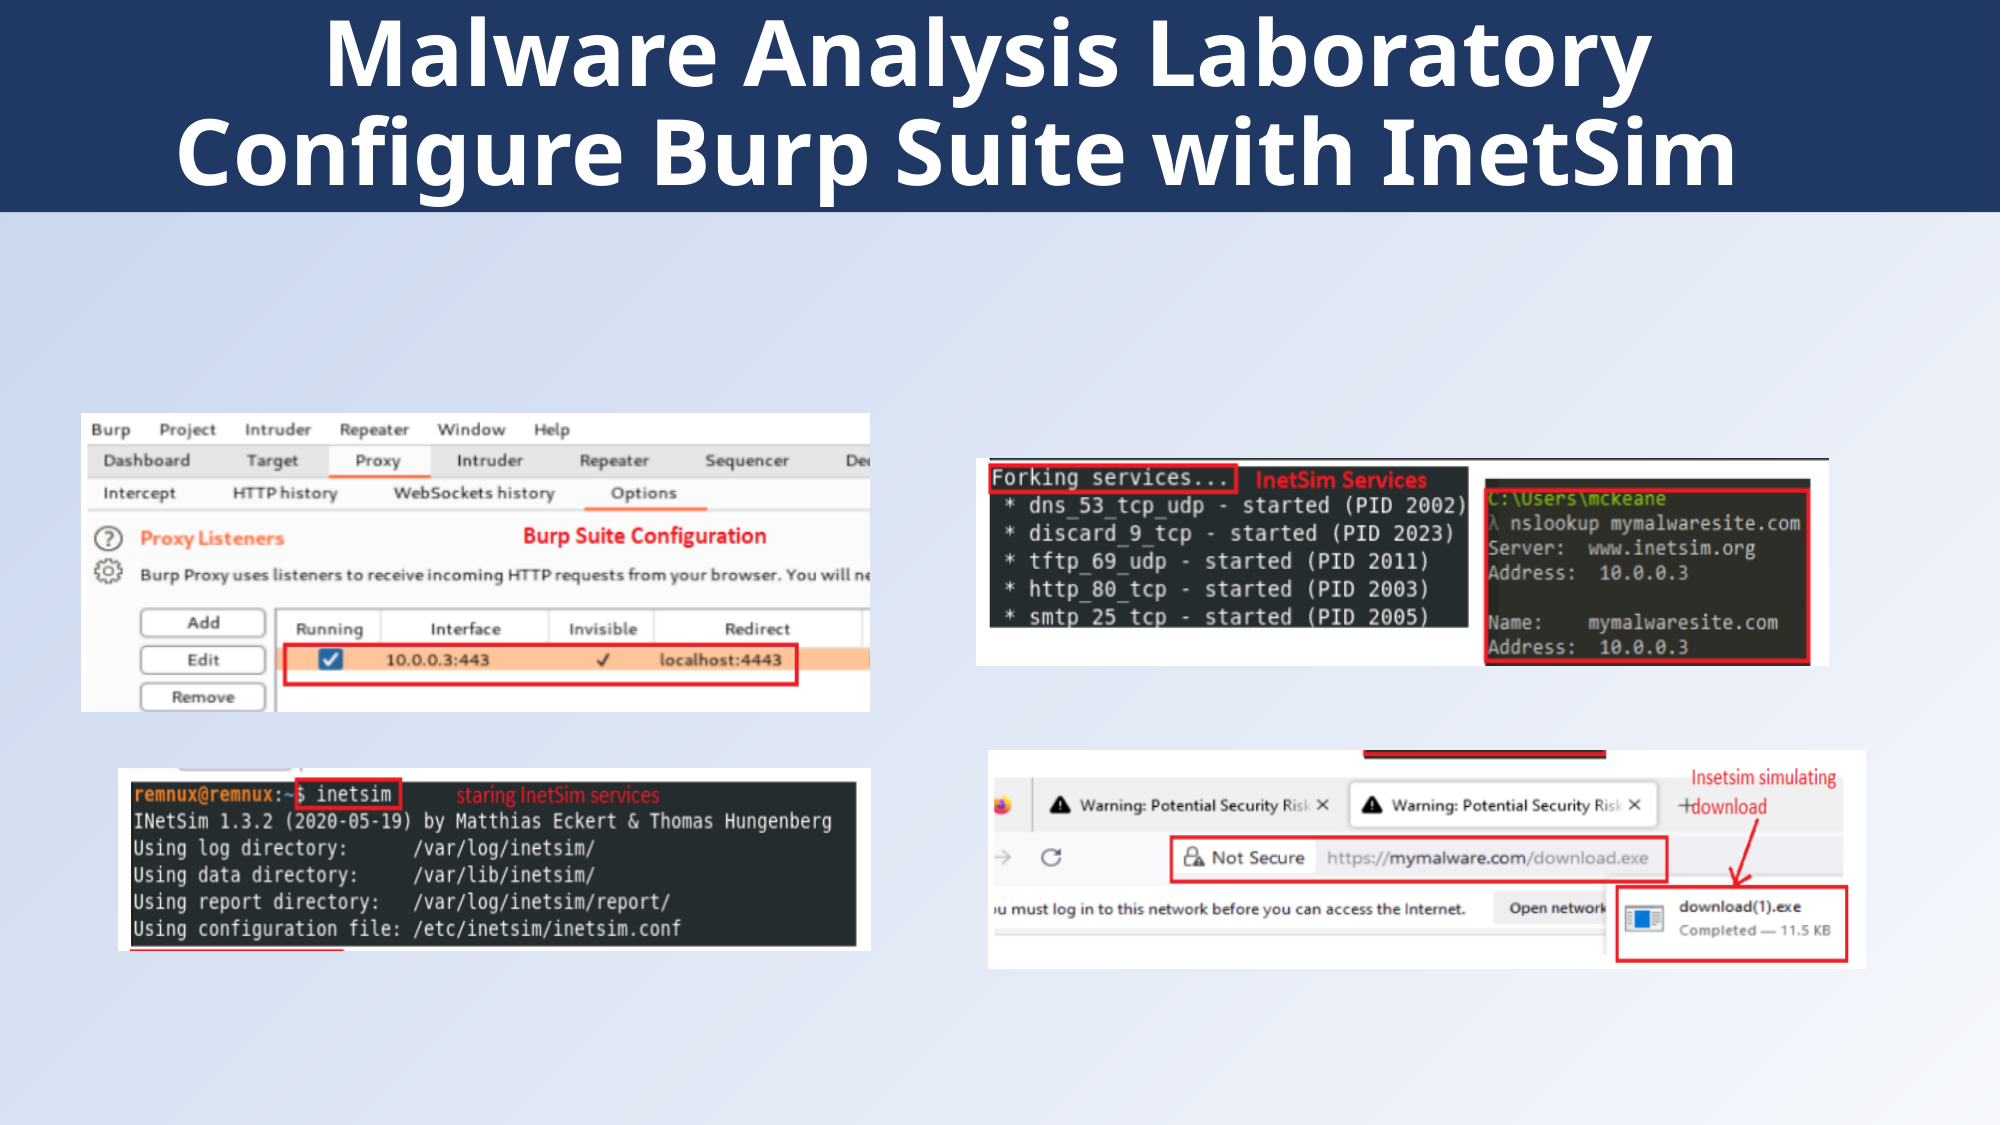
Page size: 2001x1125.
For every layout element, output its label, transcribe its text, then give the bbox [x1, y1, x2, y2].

picture [118, 768, 871, 951]
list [81, 413, 870, 712]
picture [976, 458, 1829, 667]
title Malware Analysis Laboratory Configure Burp Suite with InetSim [0, 0, 2000, 213]
picture [988, 750, 1866, 969]
